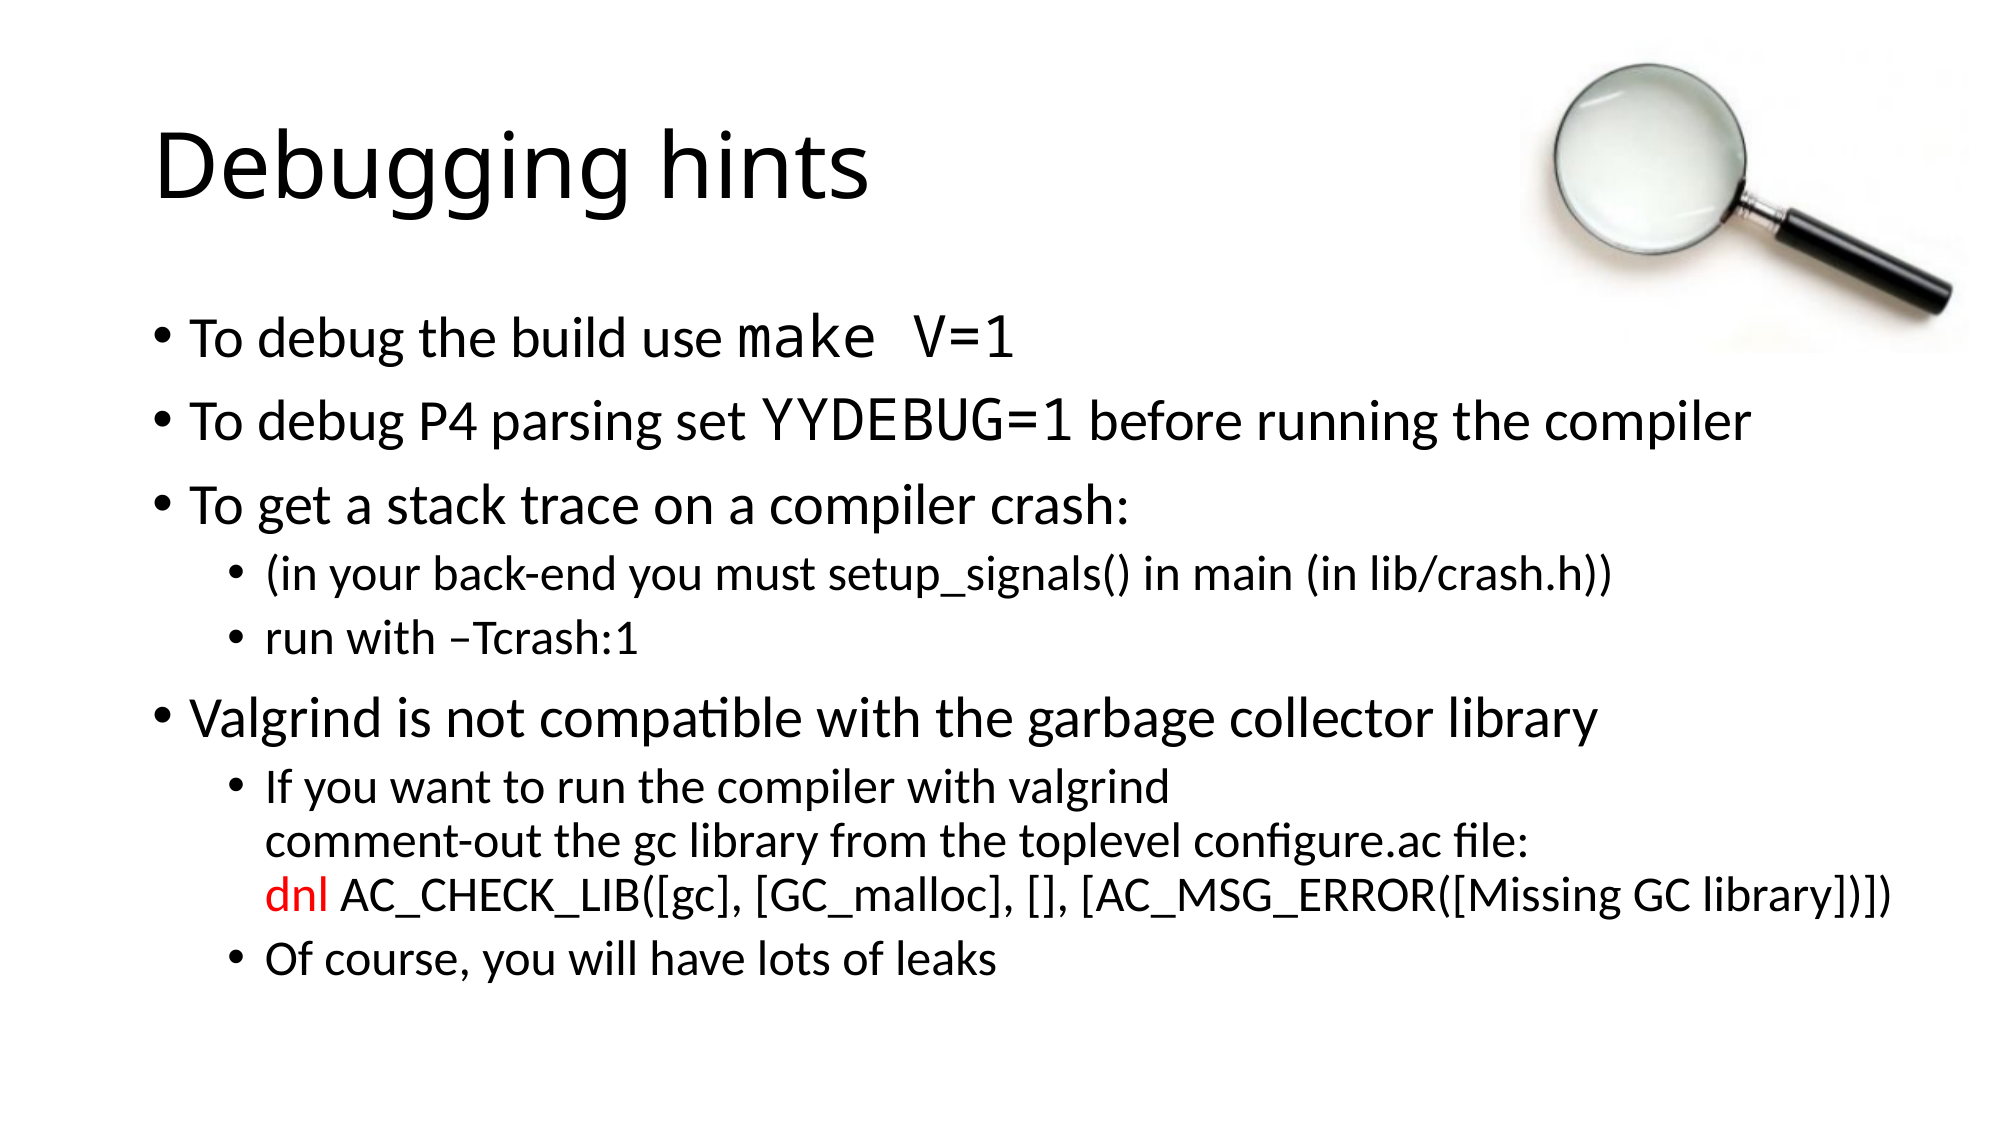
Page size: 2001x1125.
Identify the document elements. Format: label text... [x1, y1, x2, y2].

picture [1520, 16, 1969, 353]
title Debugging hints [137, 59, 1520, 278]
list To debug the build use make V=1 To debug P4 parsing set YYDEBUG=1 before running the compiler To get a stack trace on a compiler crash: (in your back-end you must setup_signals() in main (in lib/crash.h)) run with –Tcrash:1 Valgrind is not compatible with the garbage collector library If you want to run the compiler with valgrind comment-out the gc library from the toplevel configure.ac file: dnl AC_CHECK_LIB([gc], [GC_malloc], [], [AC_MSG_ERROR([Missing GC library])]) Of course, you will have lots of leaks [137, 299, 1969, 1014]
